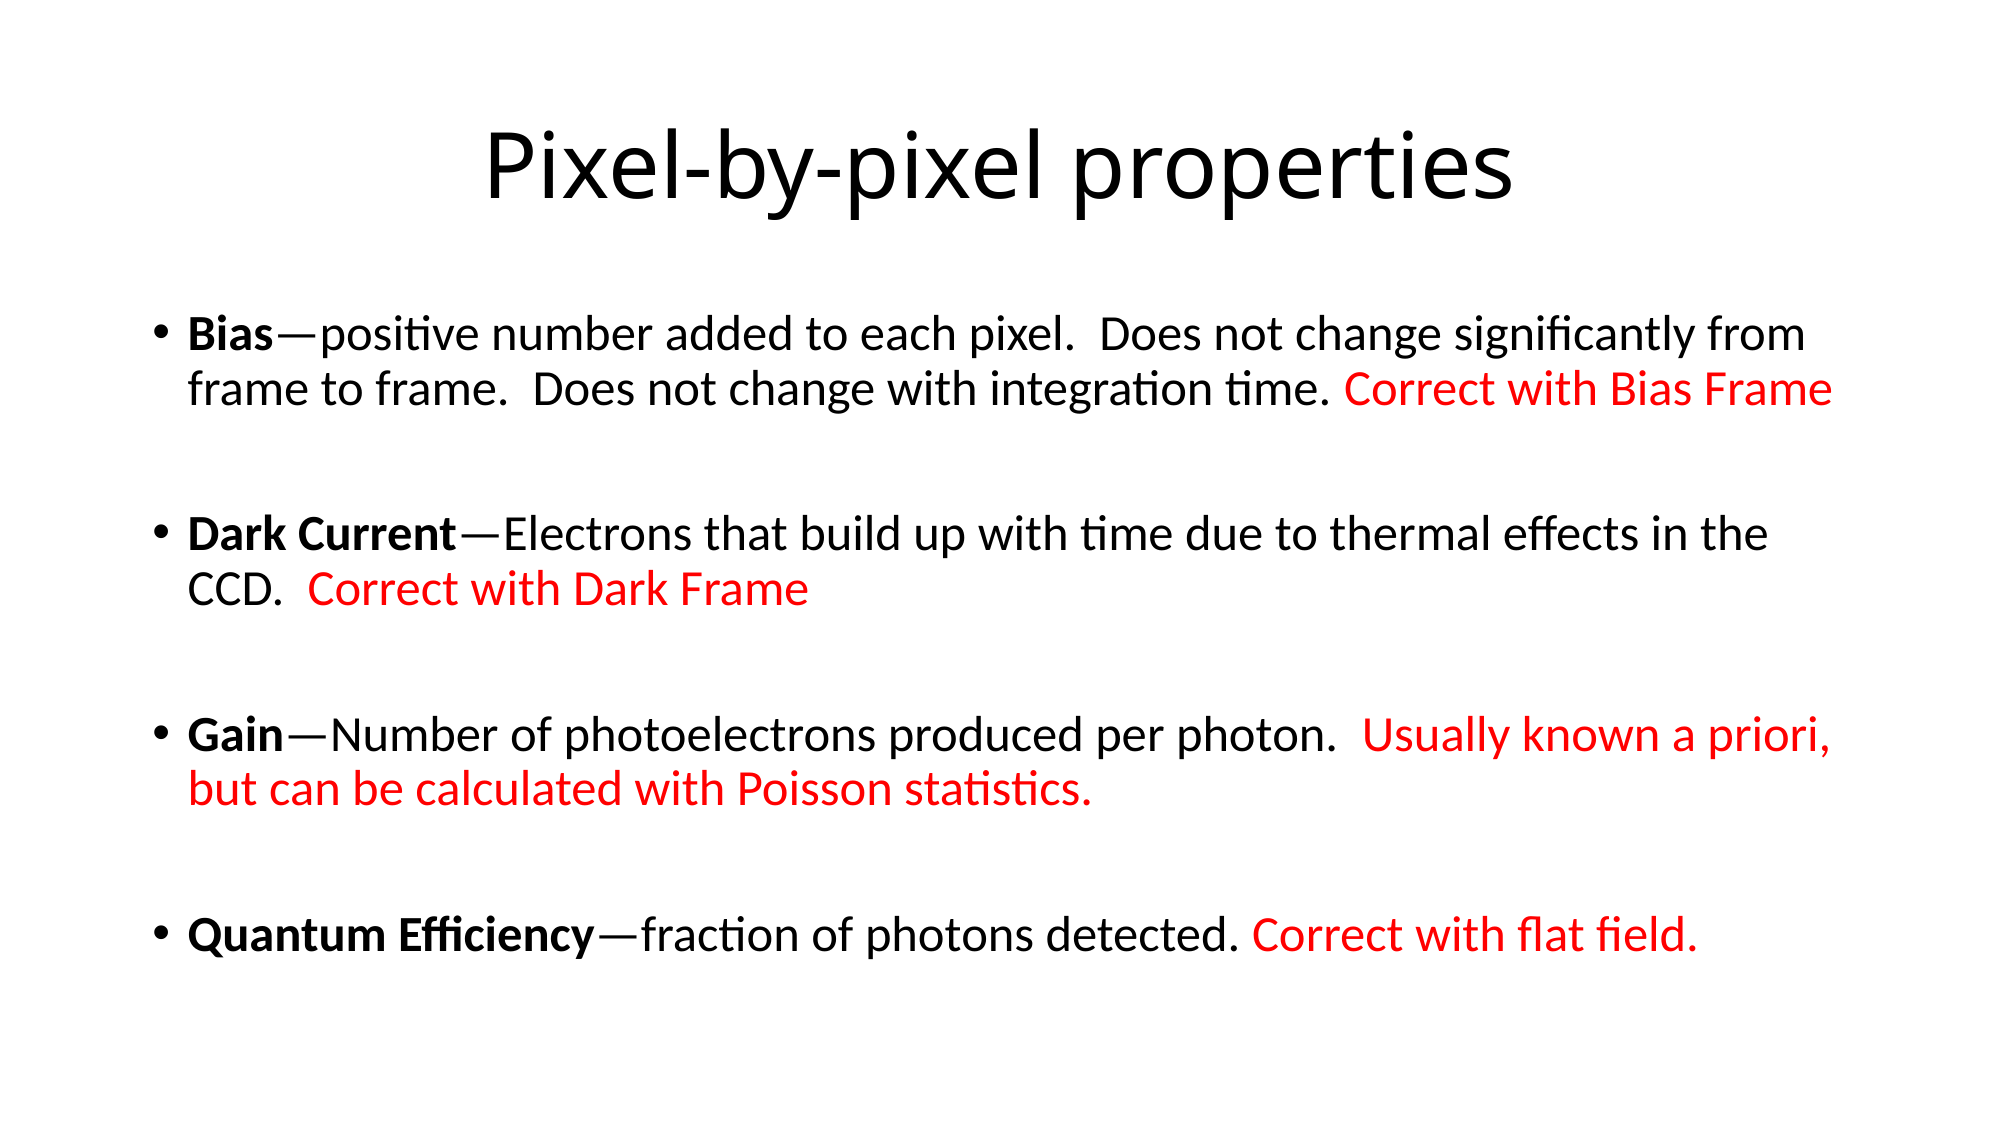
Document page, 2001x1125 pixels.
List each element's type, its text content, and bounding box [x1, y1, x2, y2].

list Bias—positive number added to each pixel. Does not change significantly from frame to frame. Does not change with integration time. Correct with Bias Frame Dark Current—Electrons that build up with time due to thermal effects in the CCD. Correct with Dark Frame Gain—Number of photoelectrons produced per photon. Usually known a priori, but can be calculated with Poisson statistics. Quantum Efficiency—fraction of photons detected. Correct with flat field. [137, 299, 1863, 1014]
title Pixel-by-pixel properties [137, 59, 1863, 278]
